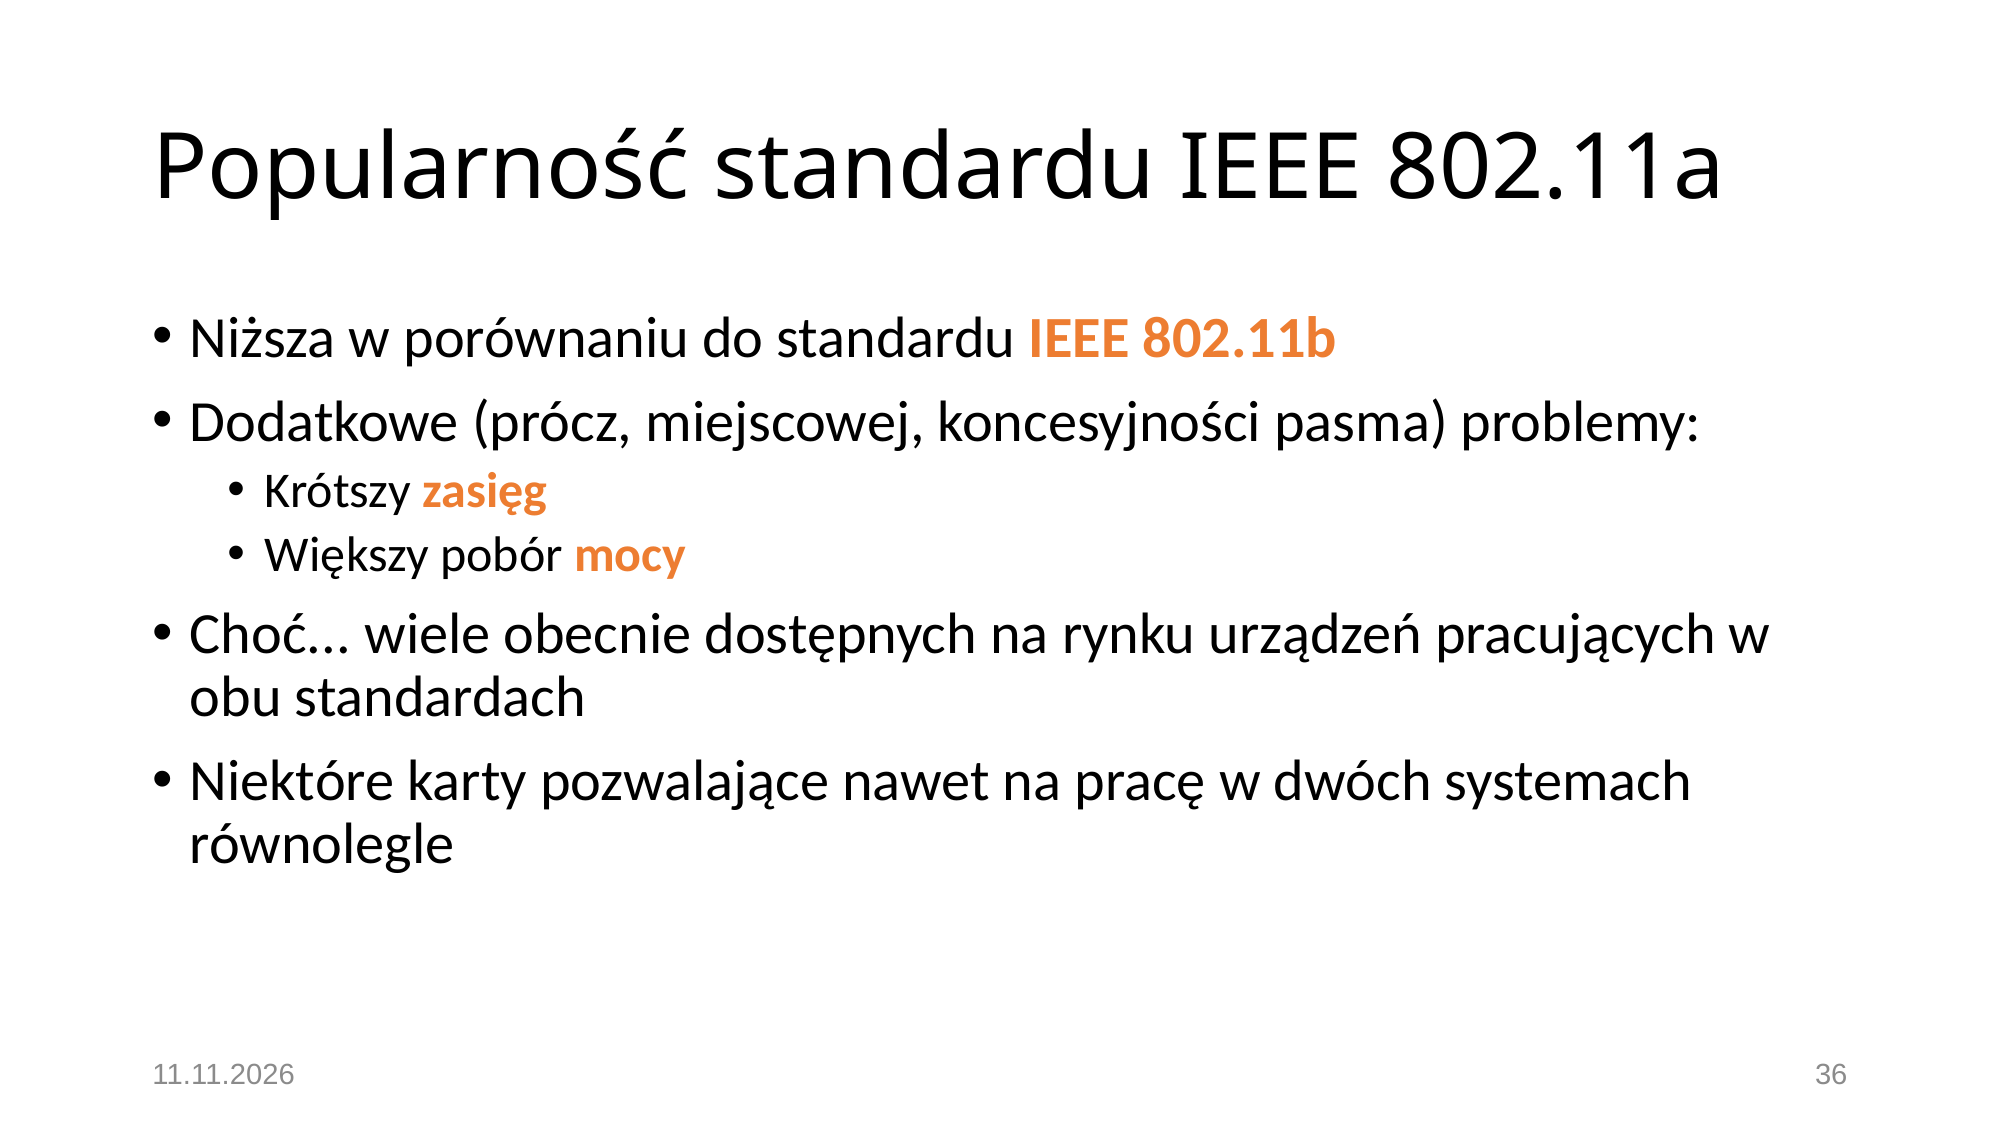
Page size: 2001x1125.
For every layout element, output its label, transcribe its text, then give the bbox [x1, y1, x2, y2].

title Popularność standardu IEEE 802.11a [137, 59, 1863, 278]
list Niższa w porównaniu do standardu IEEE 802.11b Dodatkowe (prócz, miejscowej, koncesyjności pasma) problemy: Krótszy zasięg Większy pobór mocy Choć... wiele obecnie dostępnych na rynku urządzeń pracujących w obu standardach Niektóre karty pozwalające nawet na pracę w dwóch systemach równolegle [137, 299, 1863, 1014]
slide_number 36 [1412, 1042, 1863, 1103]
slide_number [137, 1042, 588, 1103]
